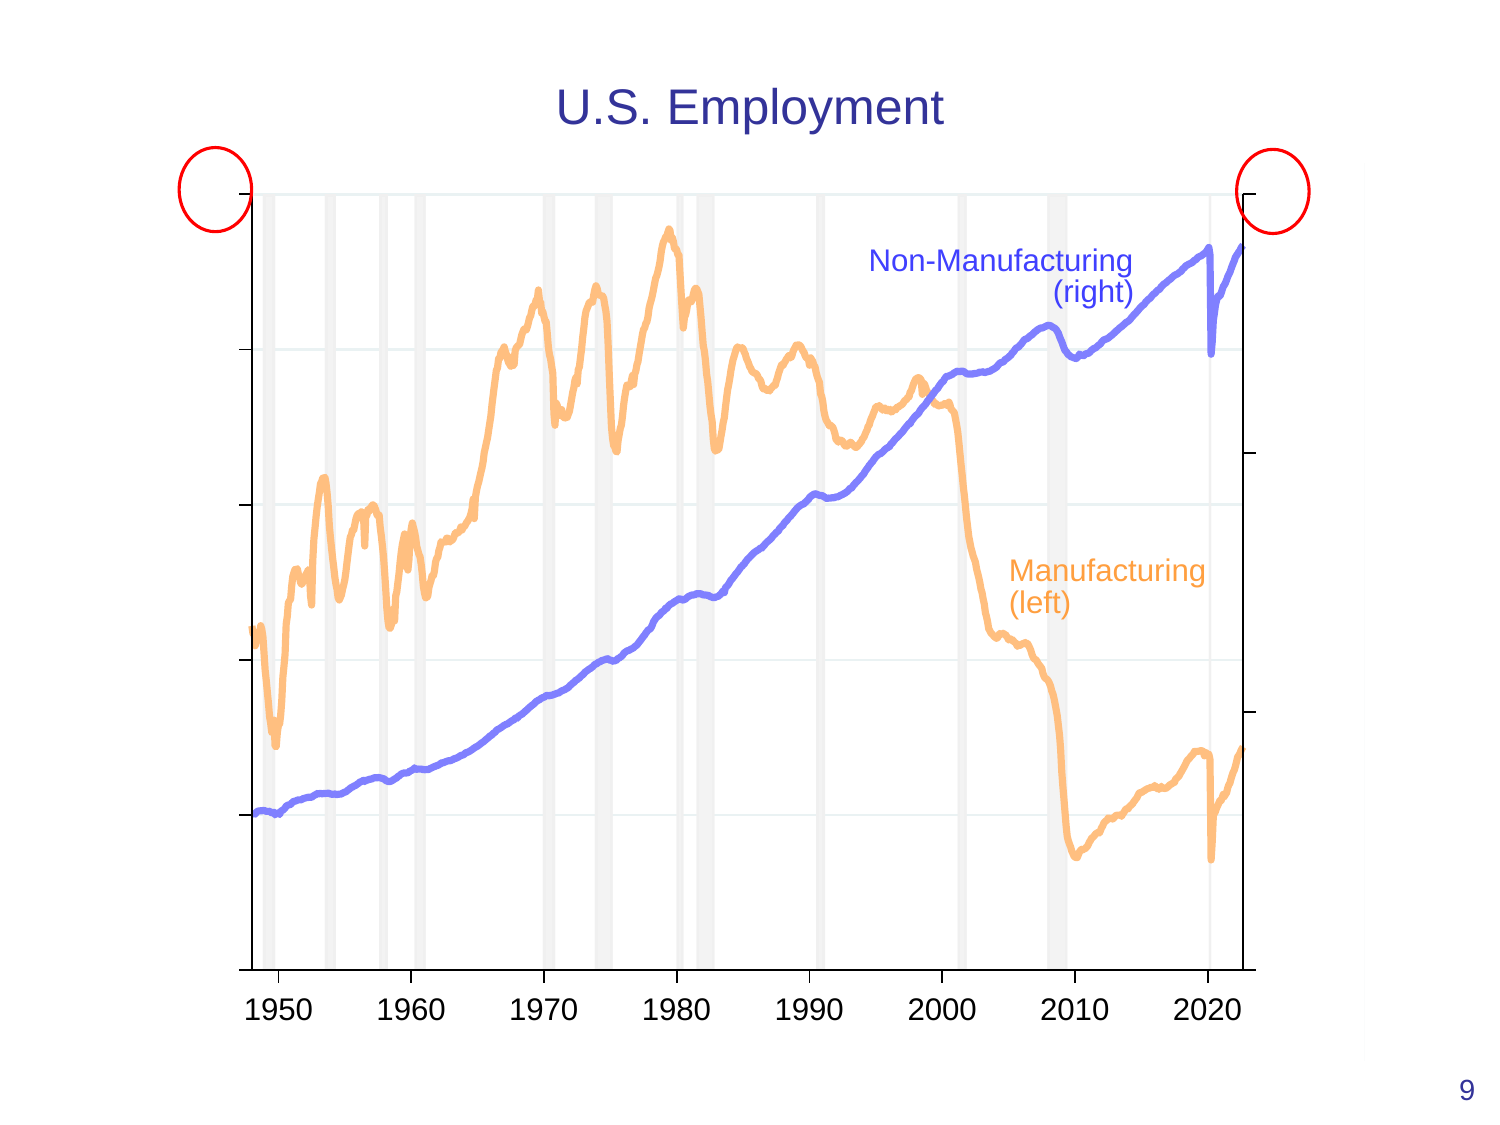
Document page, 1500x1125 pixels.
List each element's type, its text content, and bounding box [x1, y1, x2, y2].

text_box [188, 147, 242, 161]
picture [129, 162, 1365, 1063]
title U.S. Employment [57, 44, 1443, 165]
text_box [1247, 149, 1298, 161]
slide_number 9 [1408, 1028, 1491, 1108]
